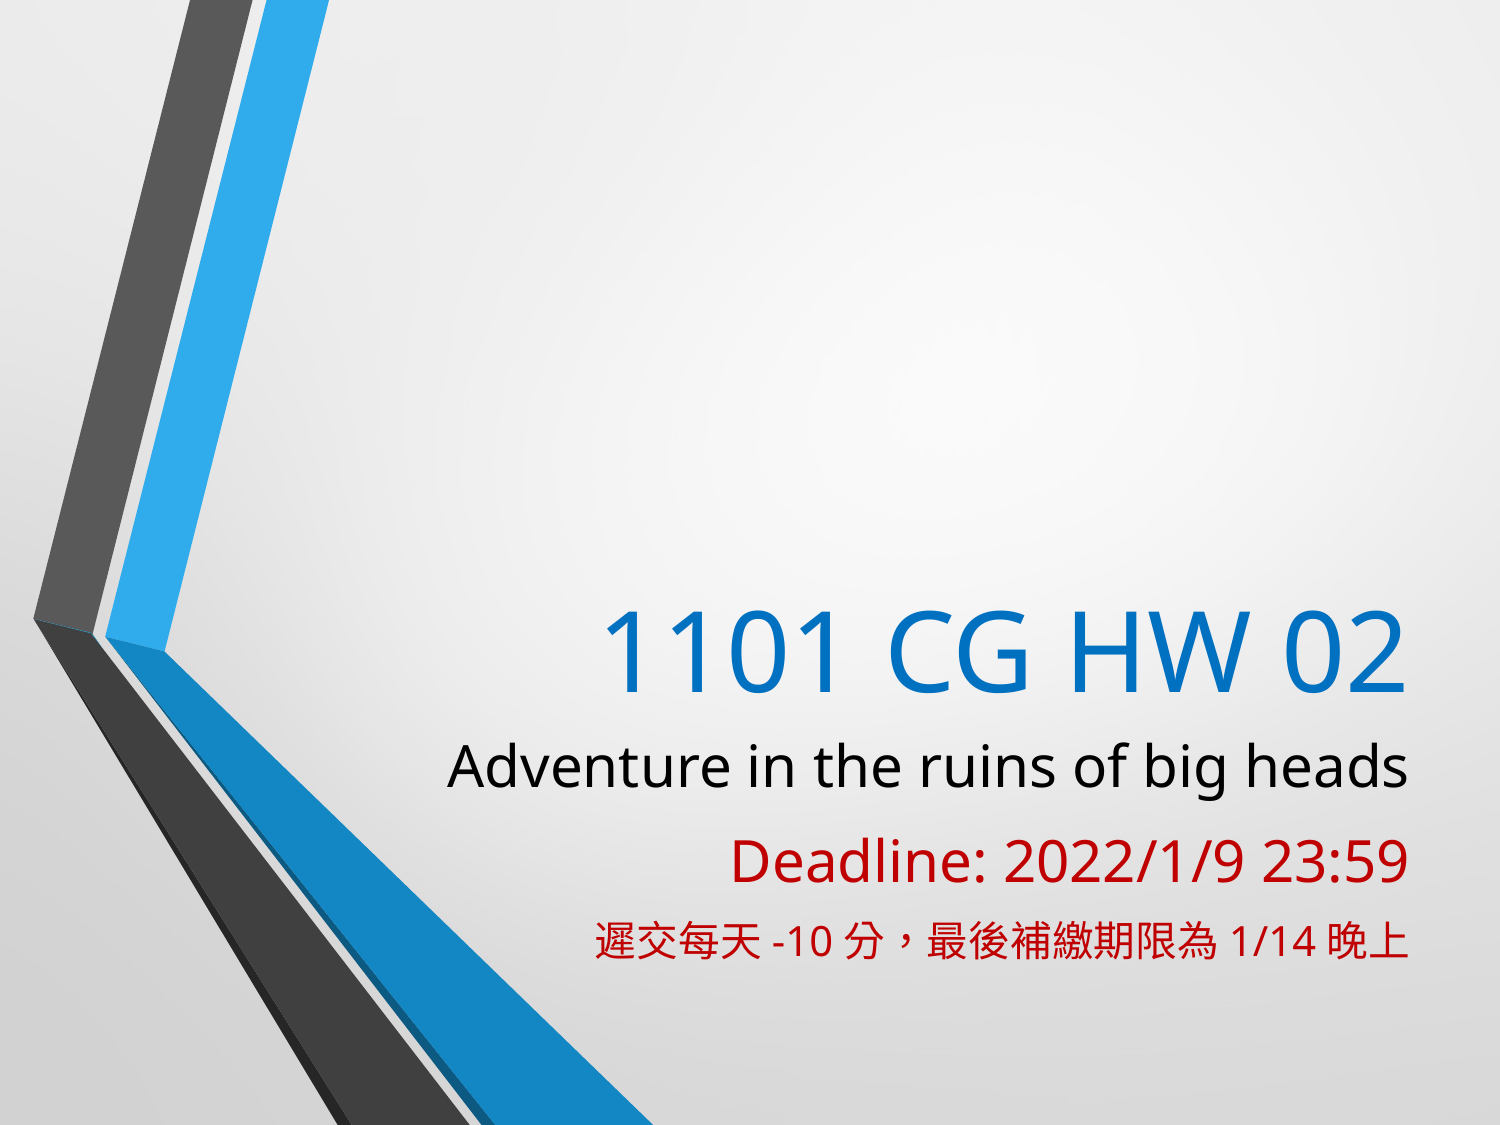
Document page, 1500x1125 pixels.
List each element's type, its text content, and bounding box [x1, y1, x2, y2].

subtitle Adventure in the ruins of big heads Deadline: 2022/1/9 23:59 遲交每天-10分，最後補繳期限為1/14晚上 [367, 722, 1425, 1003]
title 1101 CG HW 02 [285, 149, 1425, 723]
